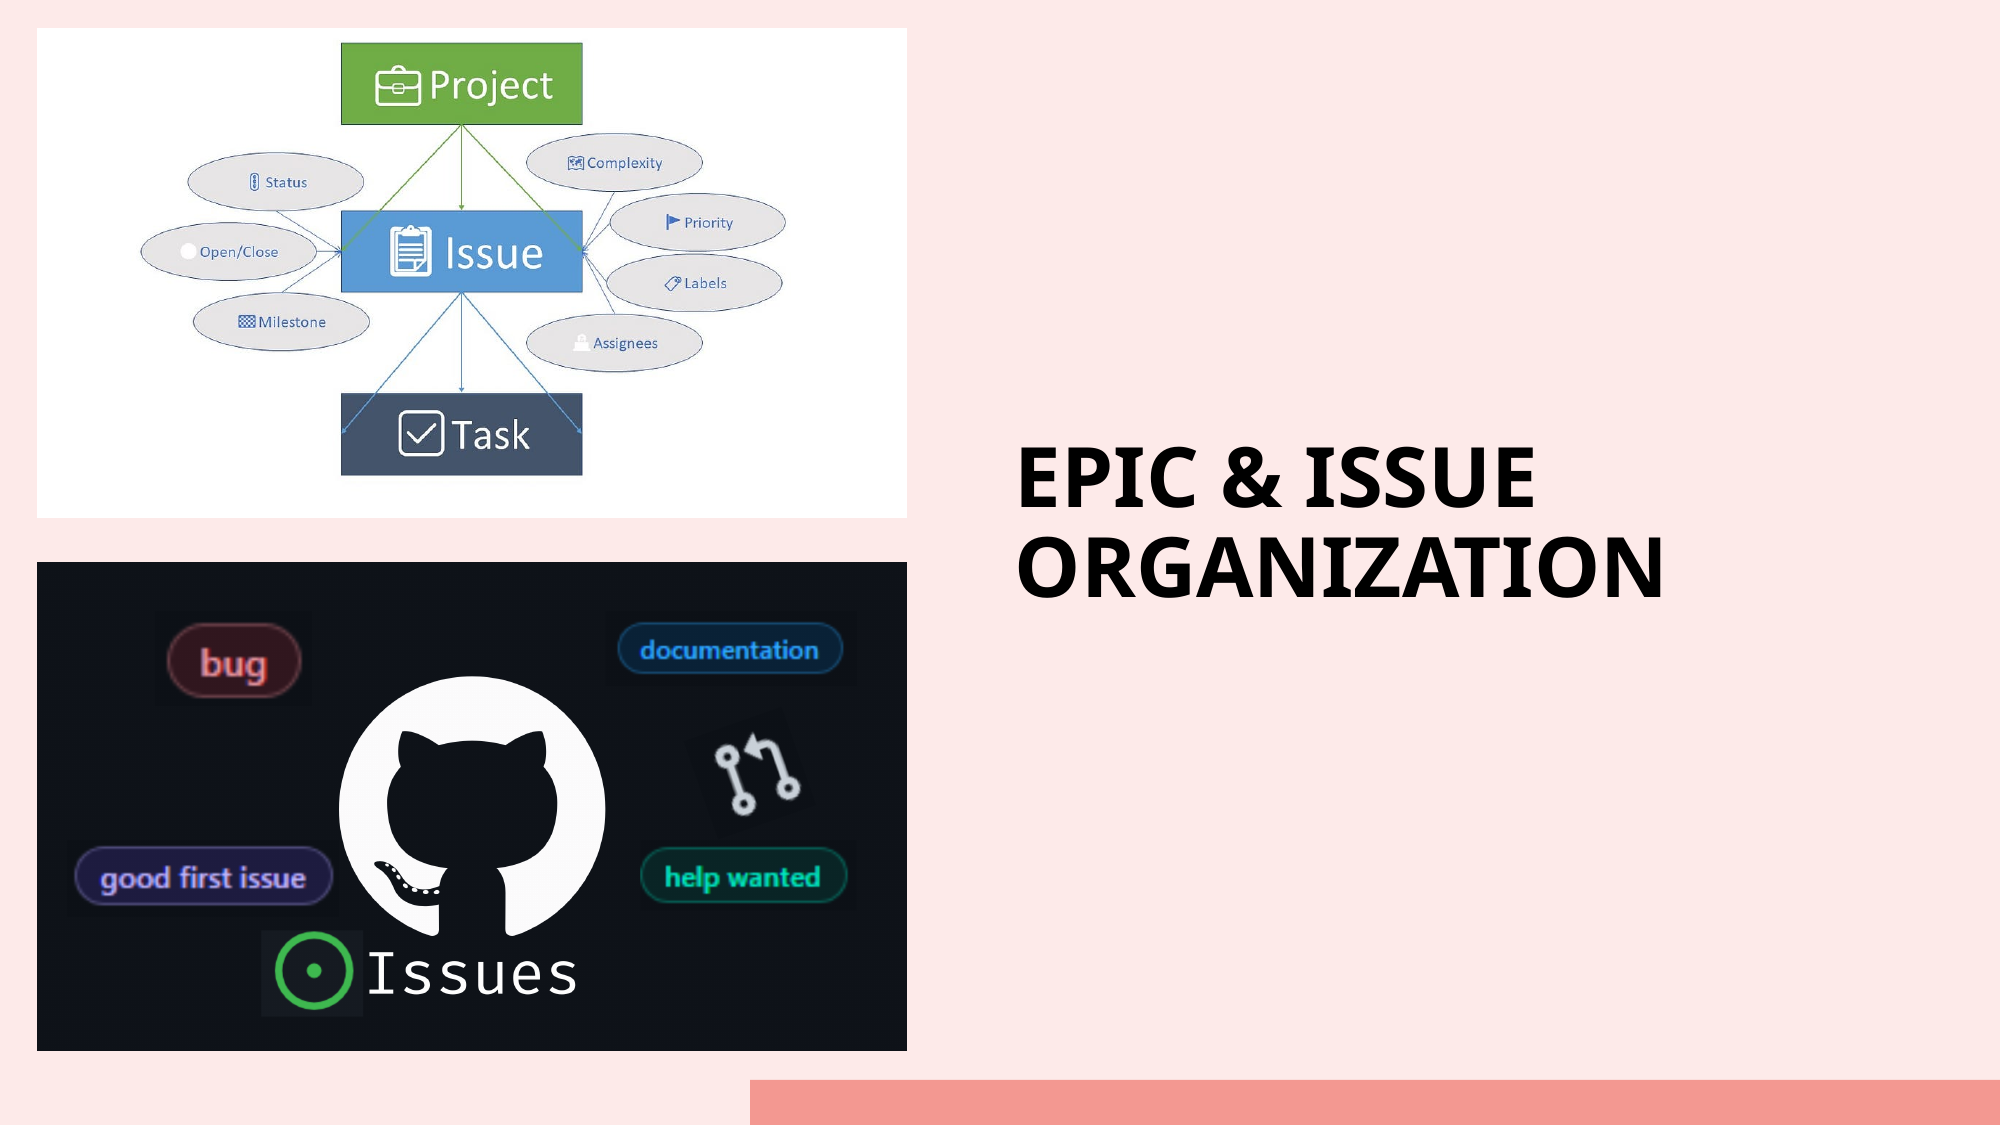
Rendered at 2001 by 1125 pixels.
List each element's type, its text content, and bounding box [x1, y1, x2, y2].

picture [37, 562, 907, 1051]
picture [37, 28, 907, 518]
title Epic & Issue Organization [999, 28, 1962, 623]
